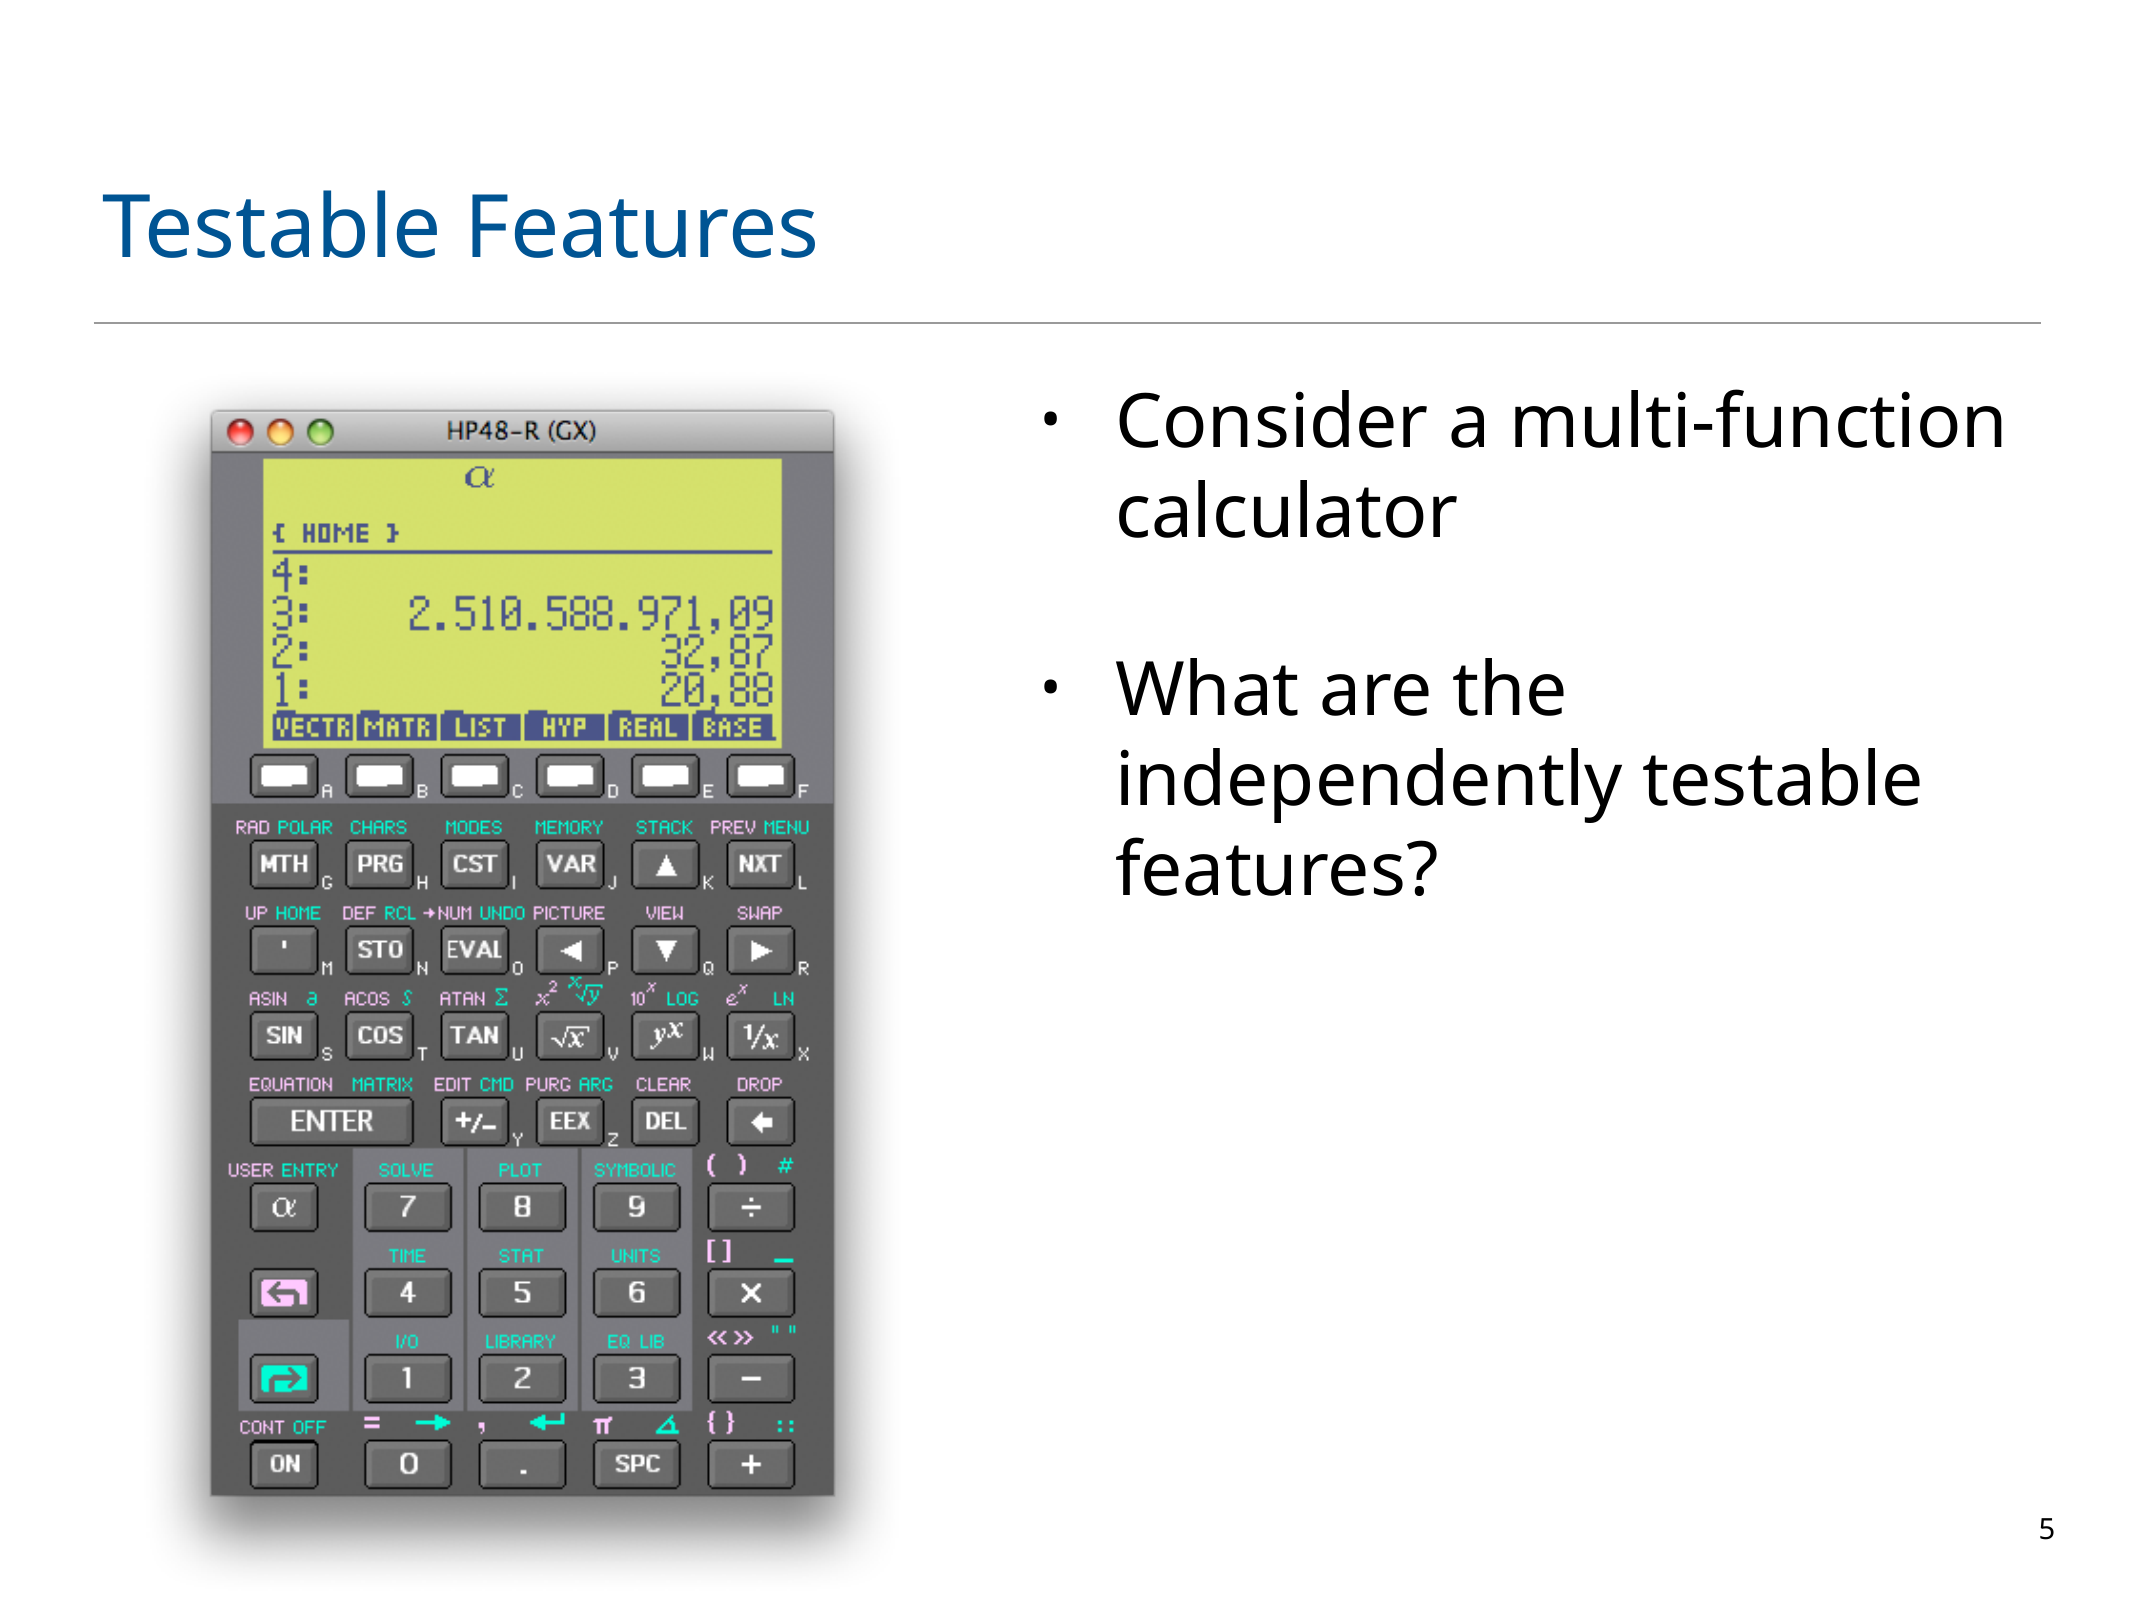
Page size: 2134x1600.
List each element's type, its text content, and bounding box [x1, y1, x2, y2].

list Consider a multi-function calculator What are the independently testable features? [1031, 364, 2041, 1459]
title Testable Features [93, 53, 2041, 284]
picture [136, 364, 910, 1600]
slide_number 5 [2028, 1508, 2065, 1559]
